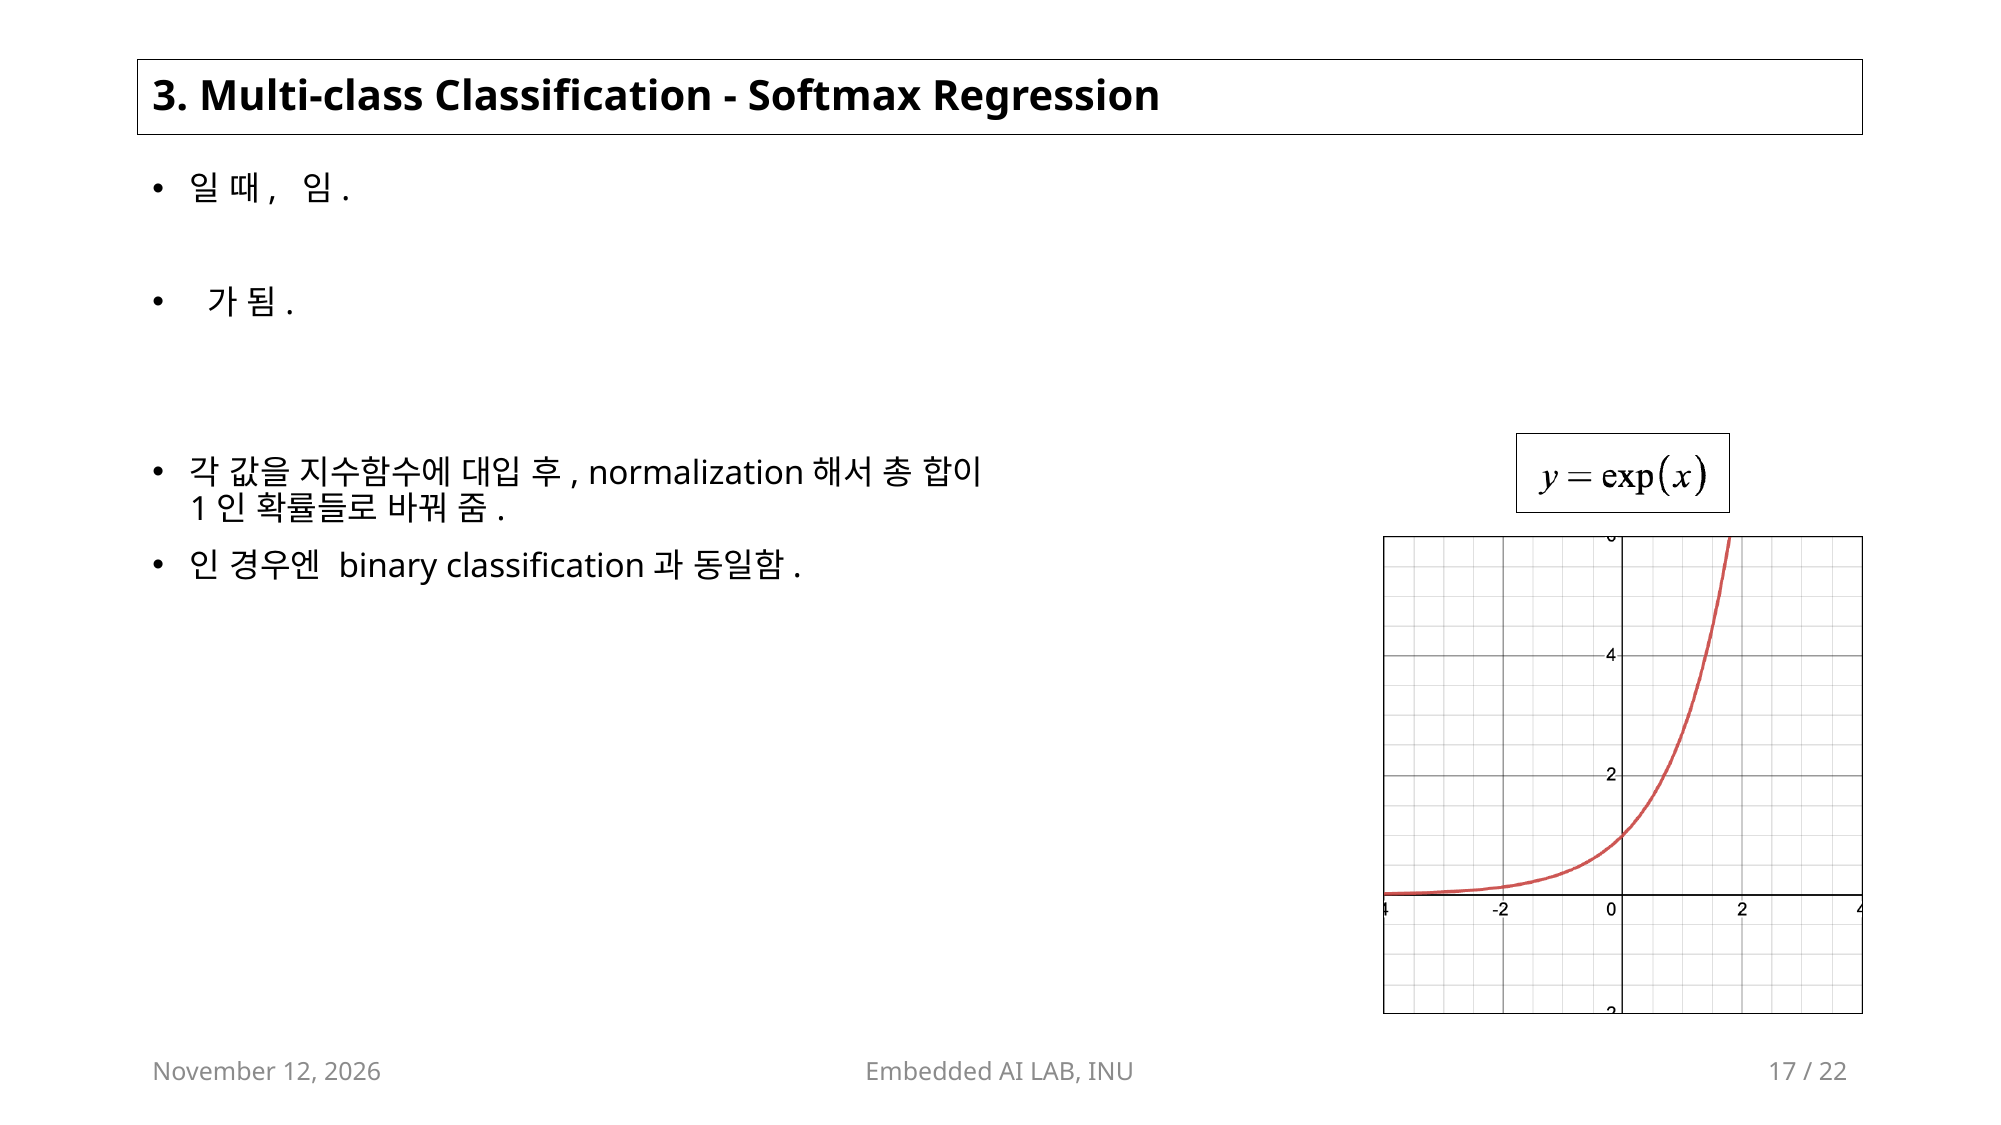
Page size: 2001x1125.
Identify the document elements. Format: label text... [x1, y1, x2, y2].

footer Embedded AI LAB, INU [662, 1042, 1338, 1103]
slide_number 17 / 22 [1412, 1042, 1863, 1103]
picture [1516, 433, 1730, 513]
picture [1383, 536, 1863, 1014]
title 3. Multi-class Classification - Softmax Regression [137, 59, 1863, 135]
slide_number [137, 1042, 588, 1103]
